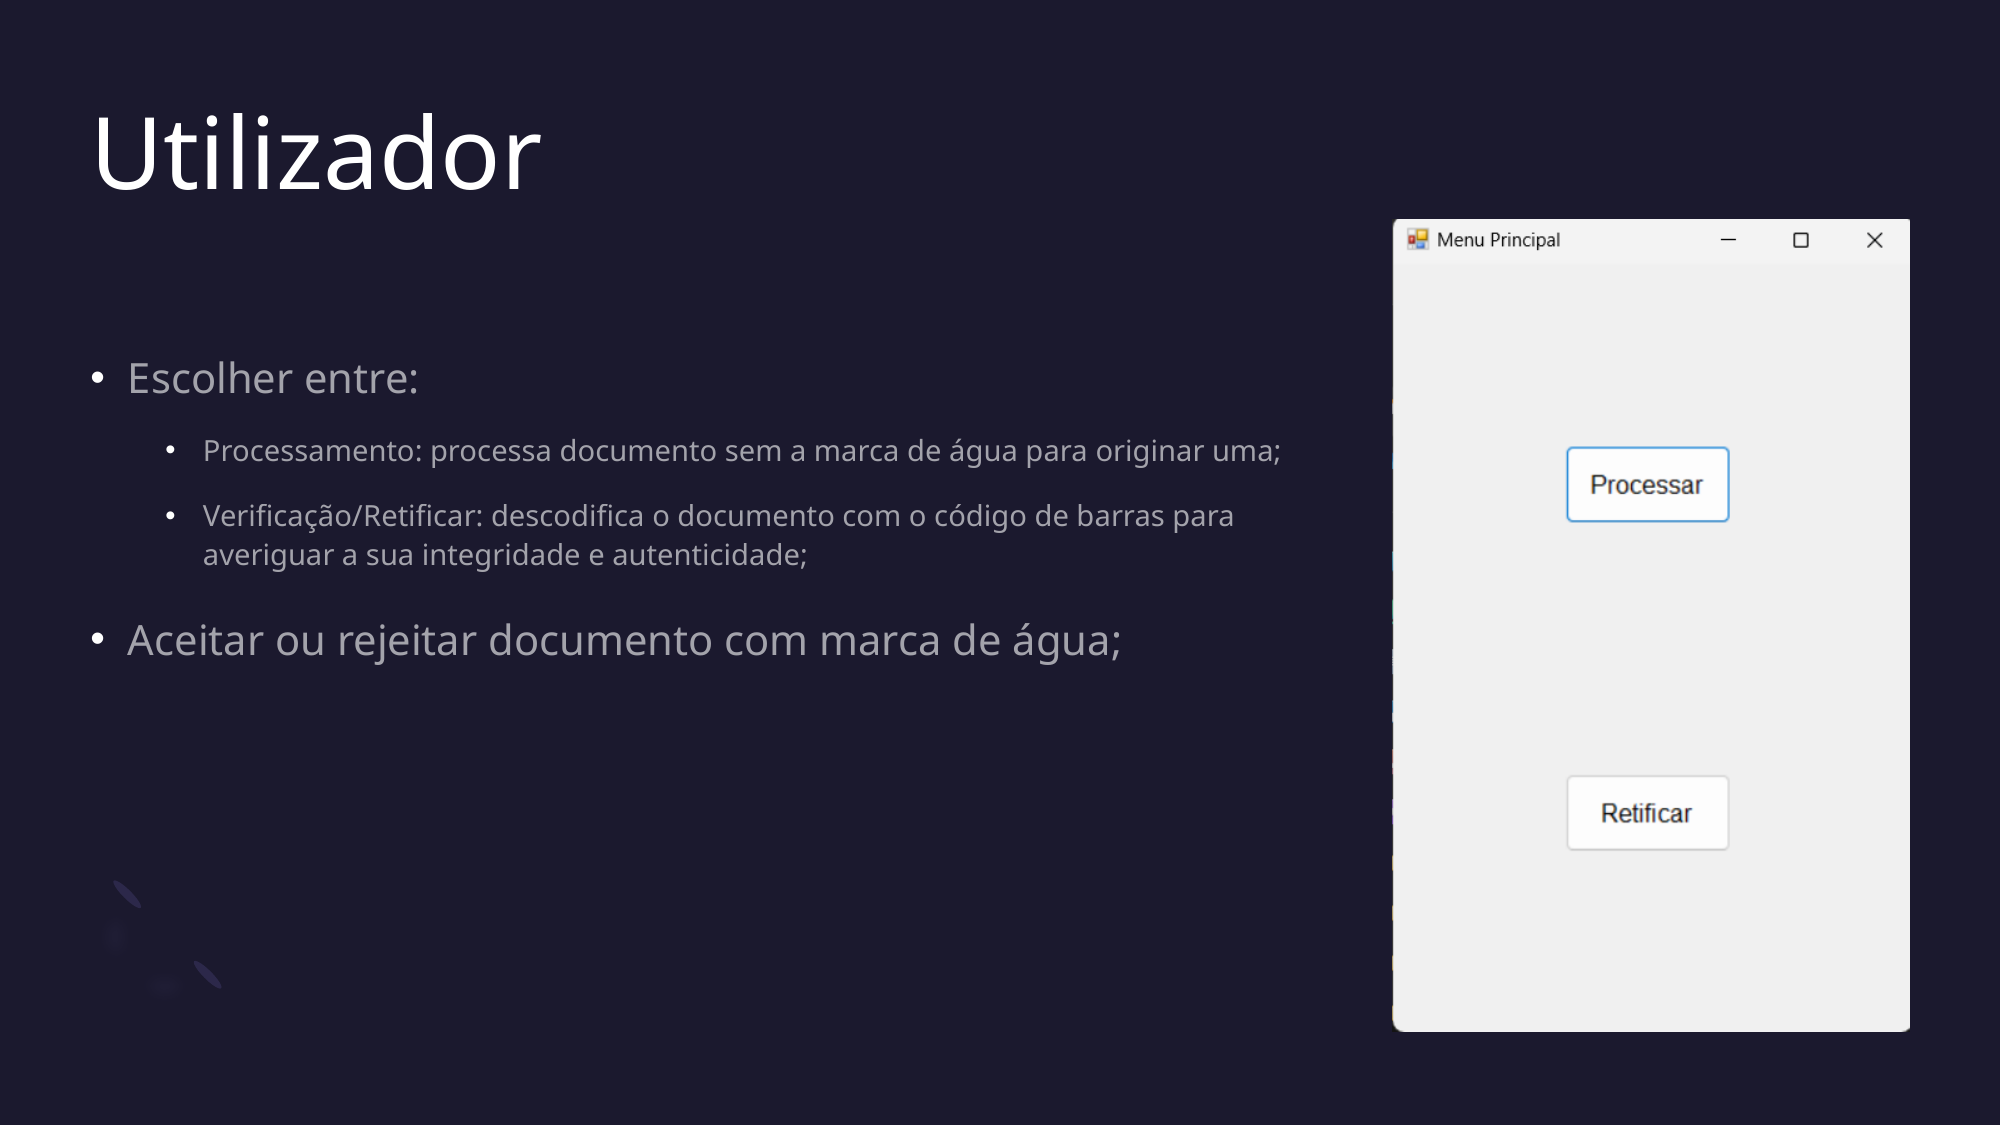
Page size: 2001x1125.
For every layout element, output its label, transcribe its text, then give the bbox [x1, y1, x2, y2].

list Escolher entre: Processamento: processa documento sem a marca de água para originar uma; Verificação/Retificar: descodifica o documento com o código de barras para averiguar a sua integridade e autenticidade; Aceitar ou rejeitar documento com marca de água; [90, 346, 1344, 1000]
picture [1392, 219, 1910, 1032]
title Utilizador [90, 90, 1910, 309]
